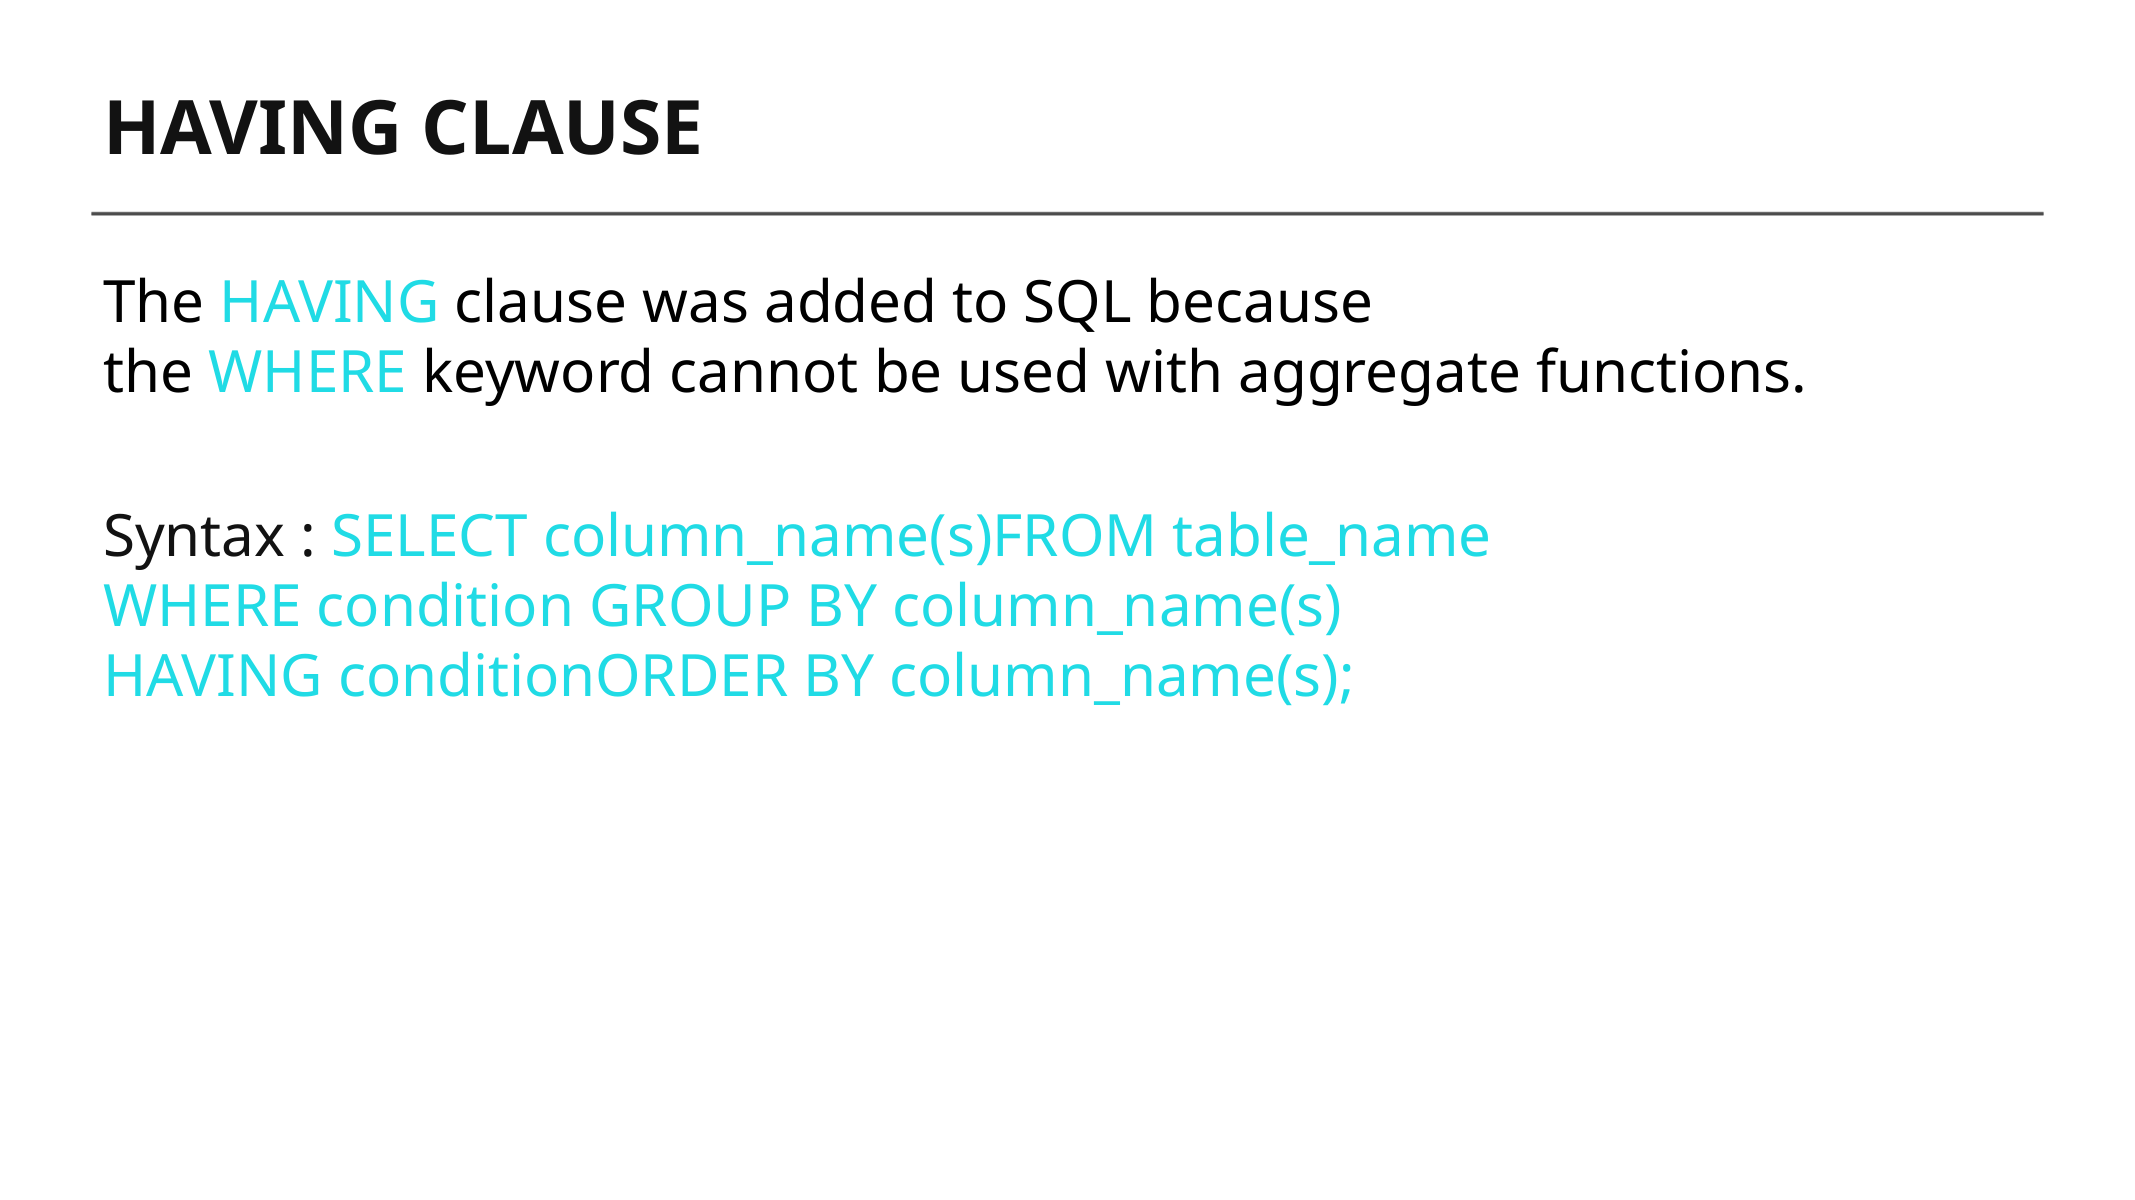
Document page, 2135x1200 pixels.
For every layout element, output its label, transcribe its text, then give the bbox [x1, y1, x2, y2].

picture [62, 198, 2072, 230]
text_box HAVING CLAUSE [87, 64, 1428, 171]
text_box Syntax : SELECT column_name(s)FROM table_name WHERE condition GROUP BY column_name(s) HAVING conditionORDER BY column_name(s); [87, 482, 2097, 852]
text_box The HAVING clause was added to SQL because the WHERE keyword cannot be used with aggregate functions. [87, 248, 1873, 482]
